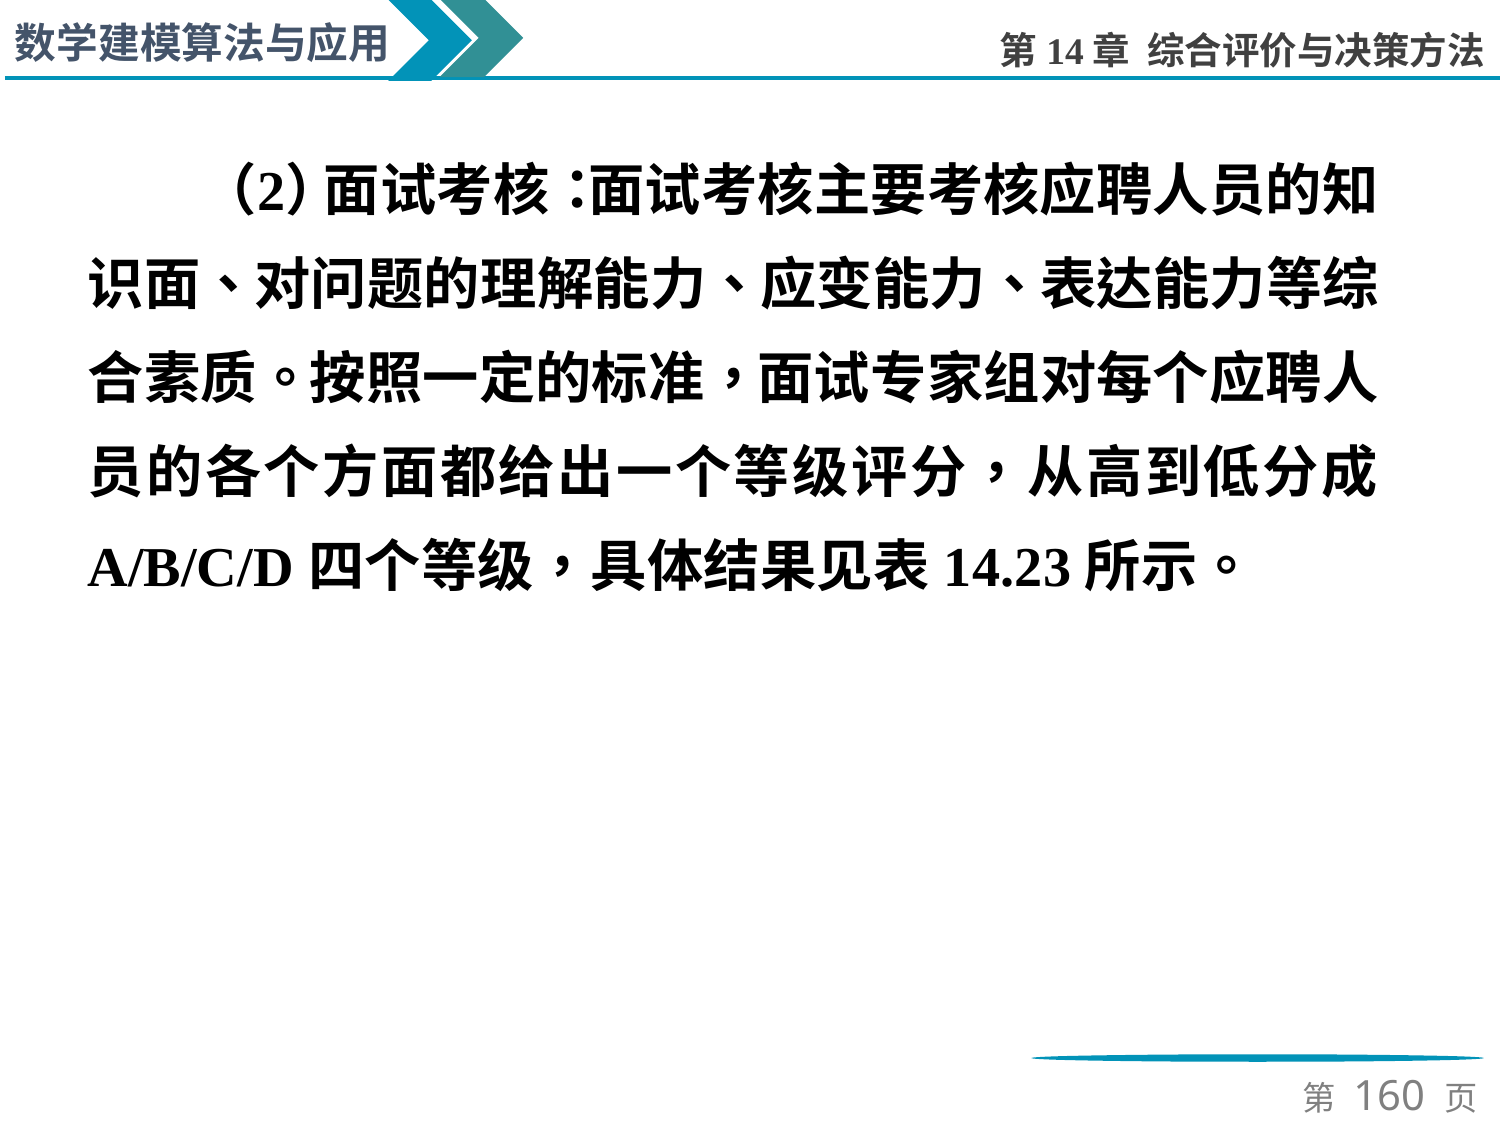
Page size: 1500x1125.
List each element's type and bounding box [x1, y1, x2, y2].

text_box [87, 131, 1378, 665]
